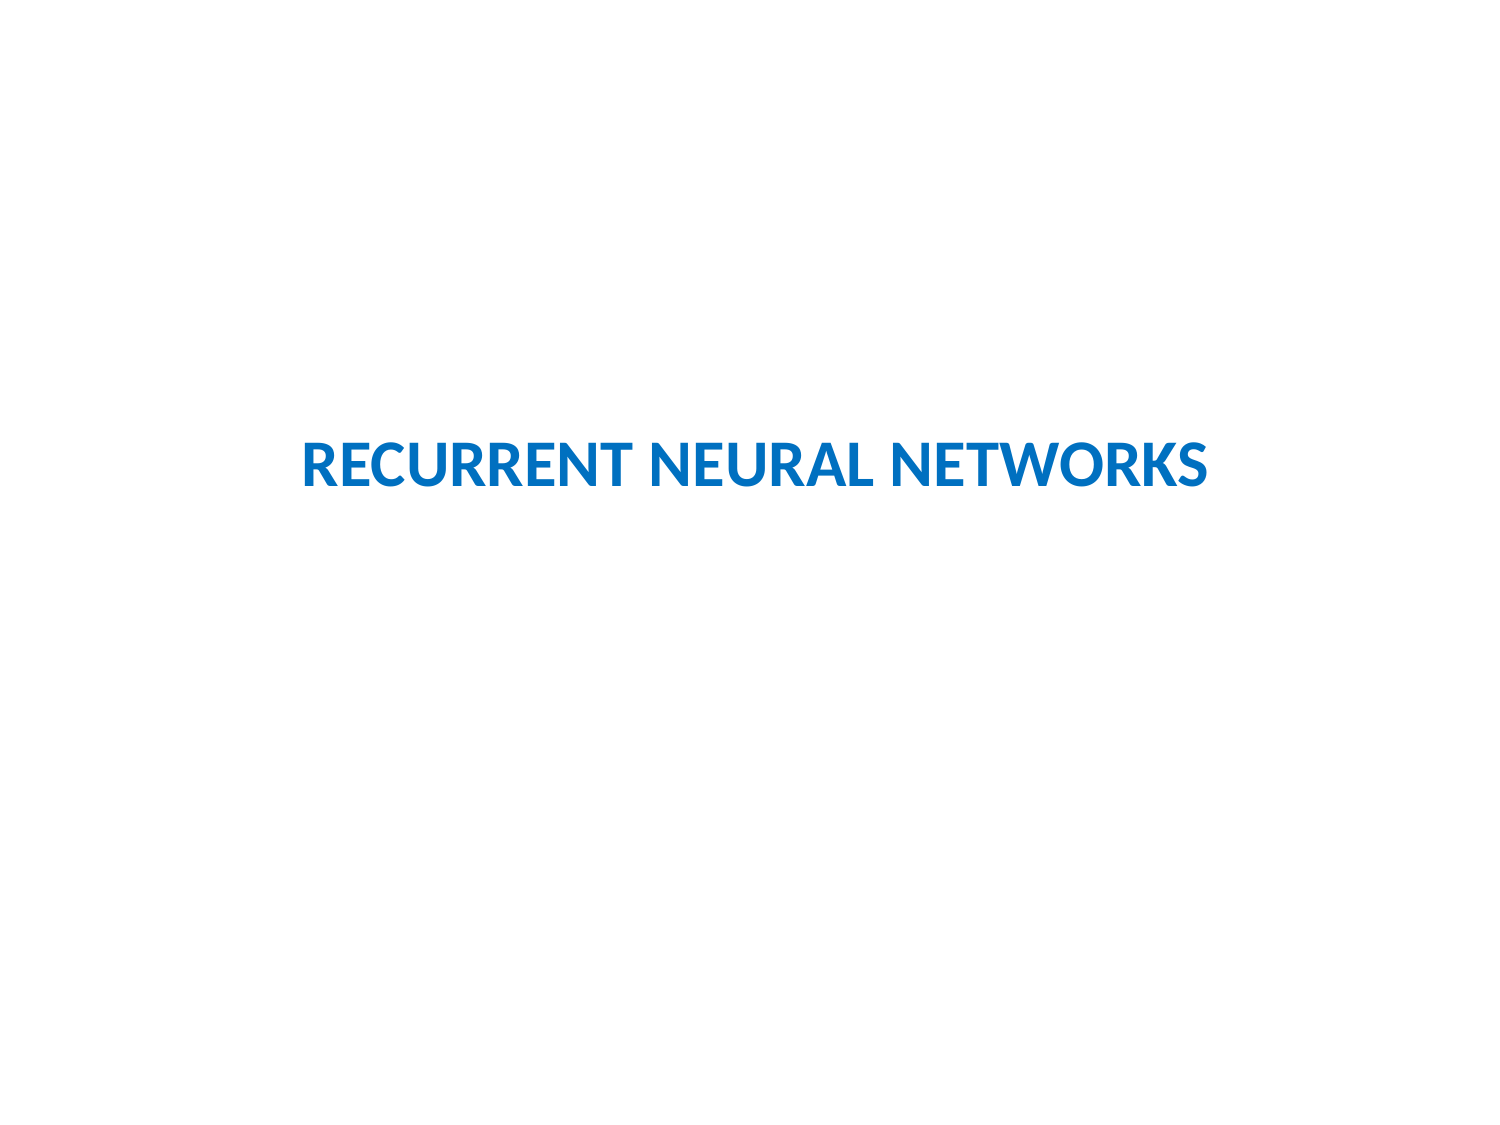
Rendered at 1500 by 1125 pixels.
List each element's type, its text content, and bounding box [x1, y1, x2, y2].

title Recurrent Neural Networks [118, 412, 1394, 637]
